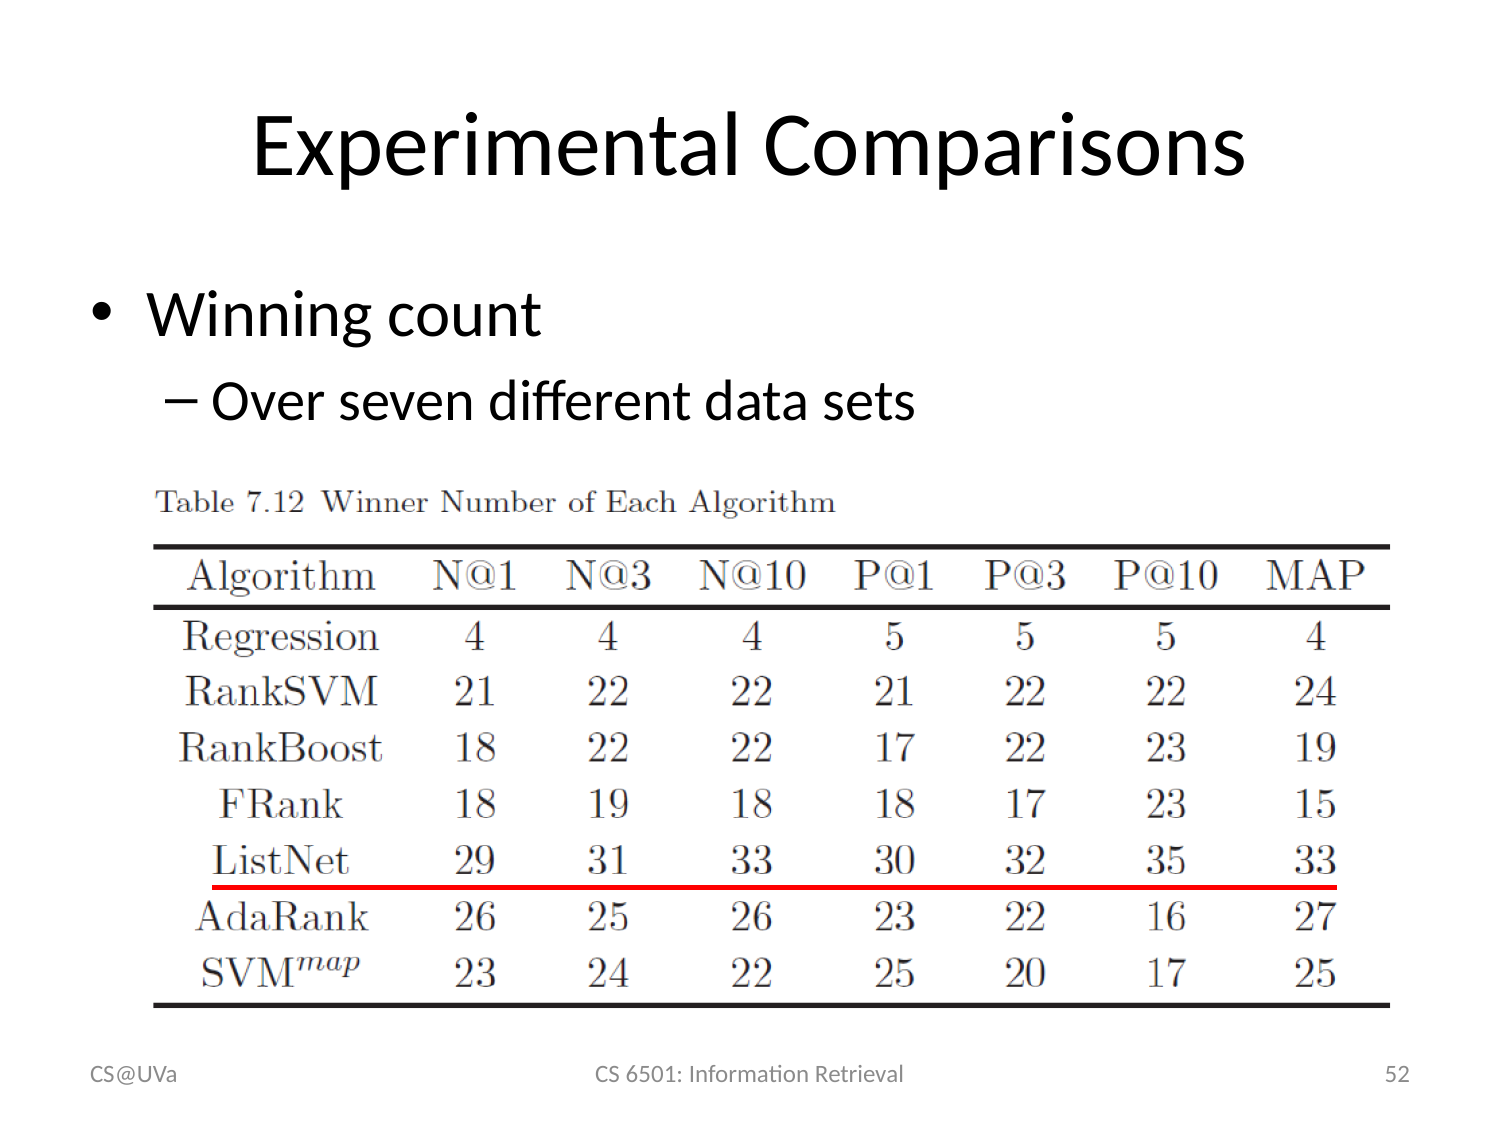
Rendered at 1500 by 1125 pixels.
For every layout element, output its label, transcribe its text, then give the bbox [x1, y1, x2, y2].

slide_number 52 [1074, 1042, 1425, 1103]
title Experimental Comparisons [75, 45, 1425, 233]
slide_number CS@UVa [75, 1042, 425, 1103]
list Winning count Over seven different data sets [75, 262, 1425, 1005]
footer CS 6501: Information Retrieval [512, 1042, 988, 1103]
picture [149, 483, 1395, 1013]
